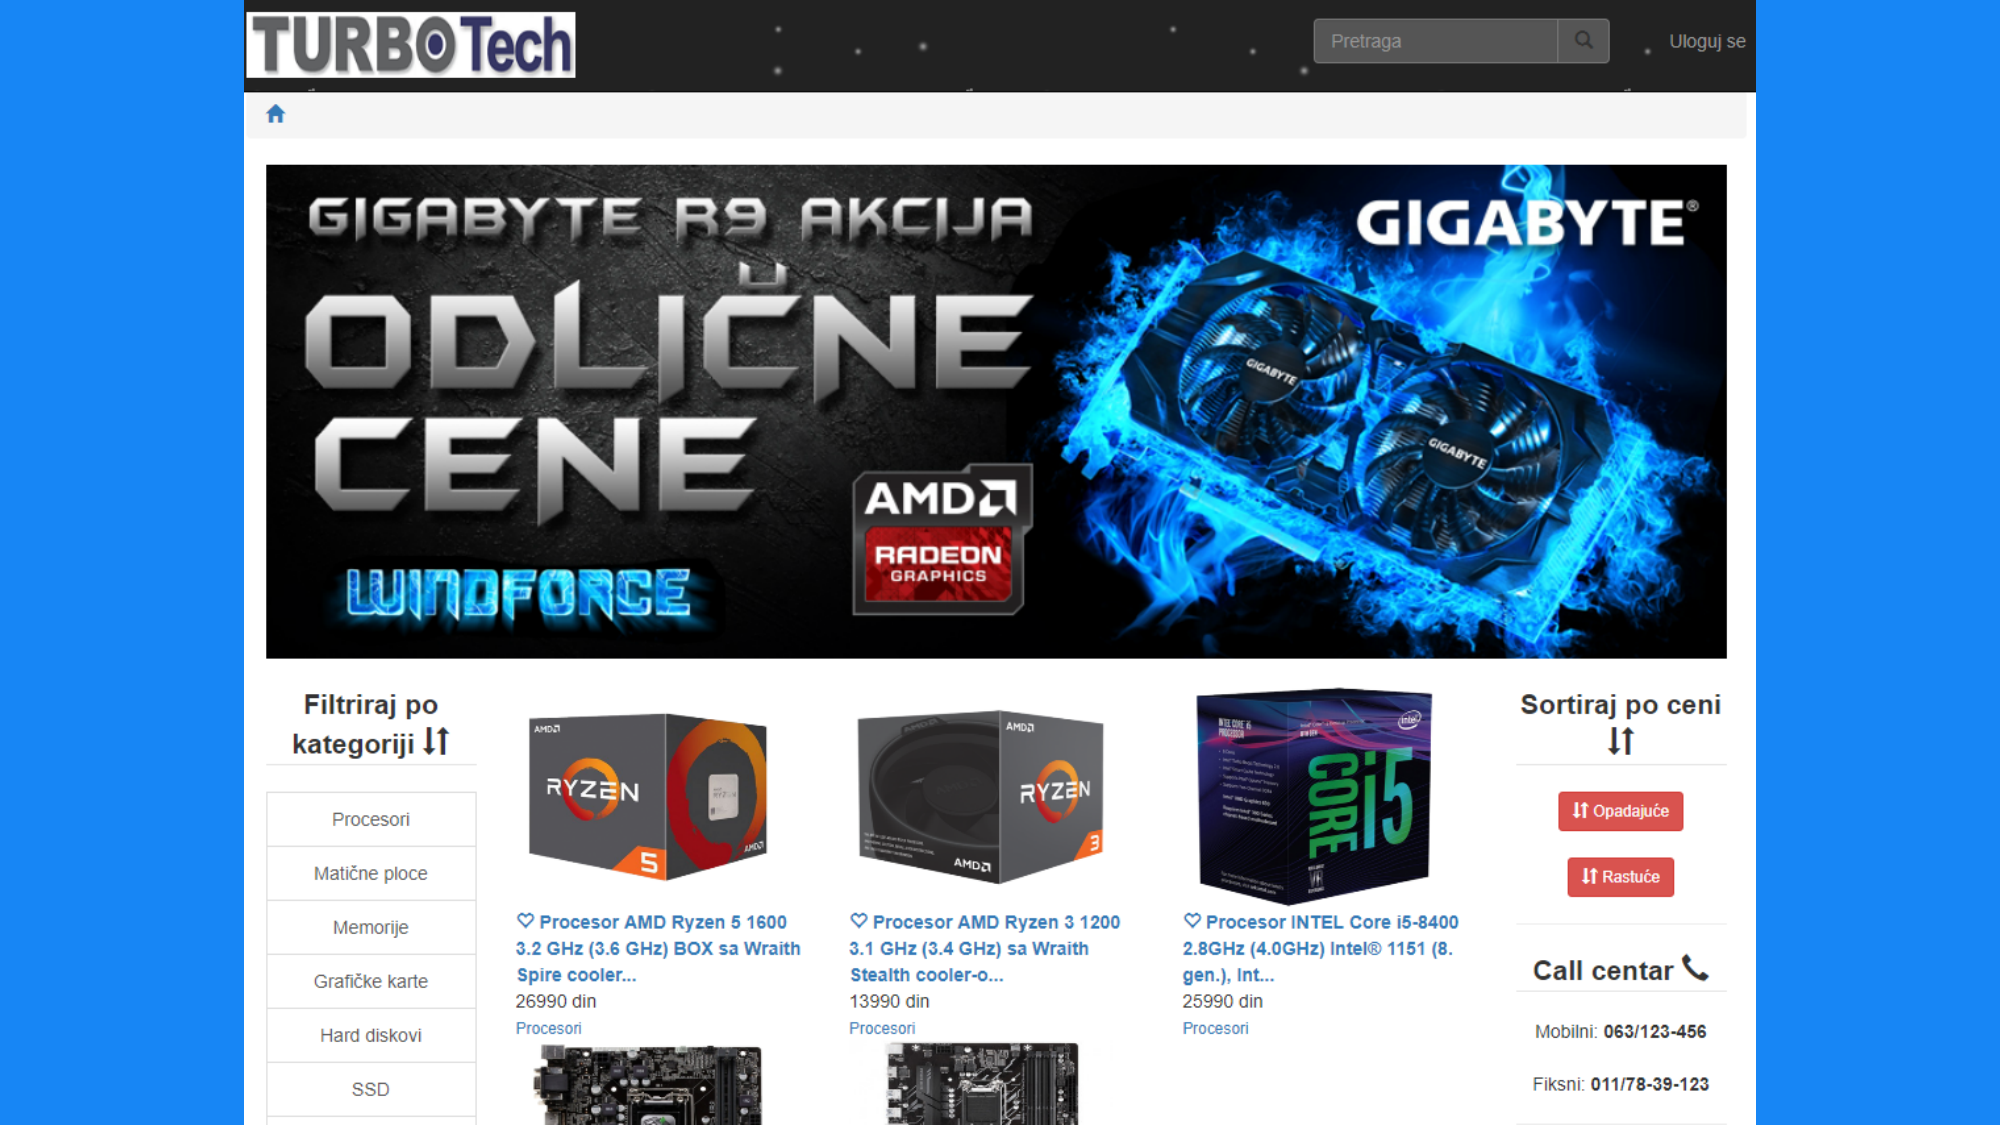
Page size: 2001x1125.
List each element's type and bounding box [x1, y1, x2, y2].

picture [244, 0, 1756, 1125]
